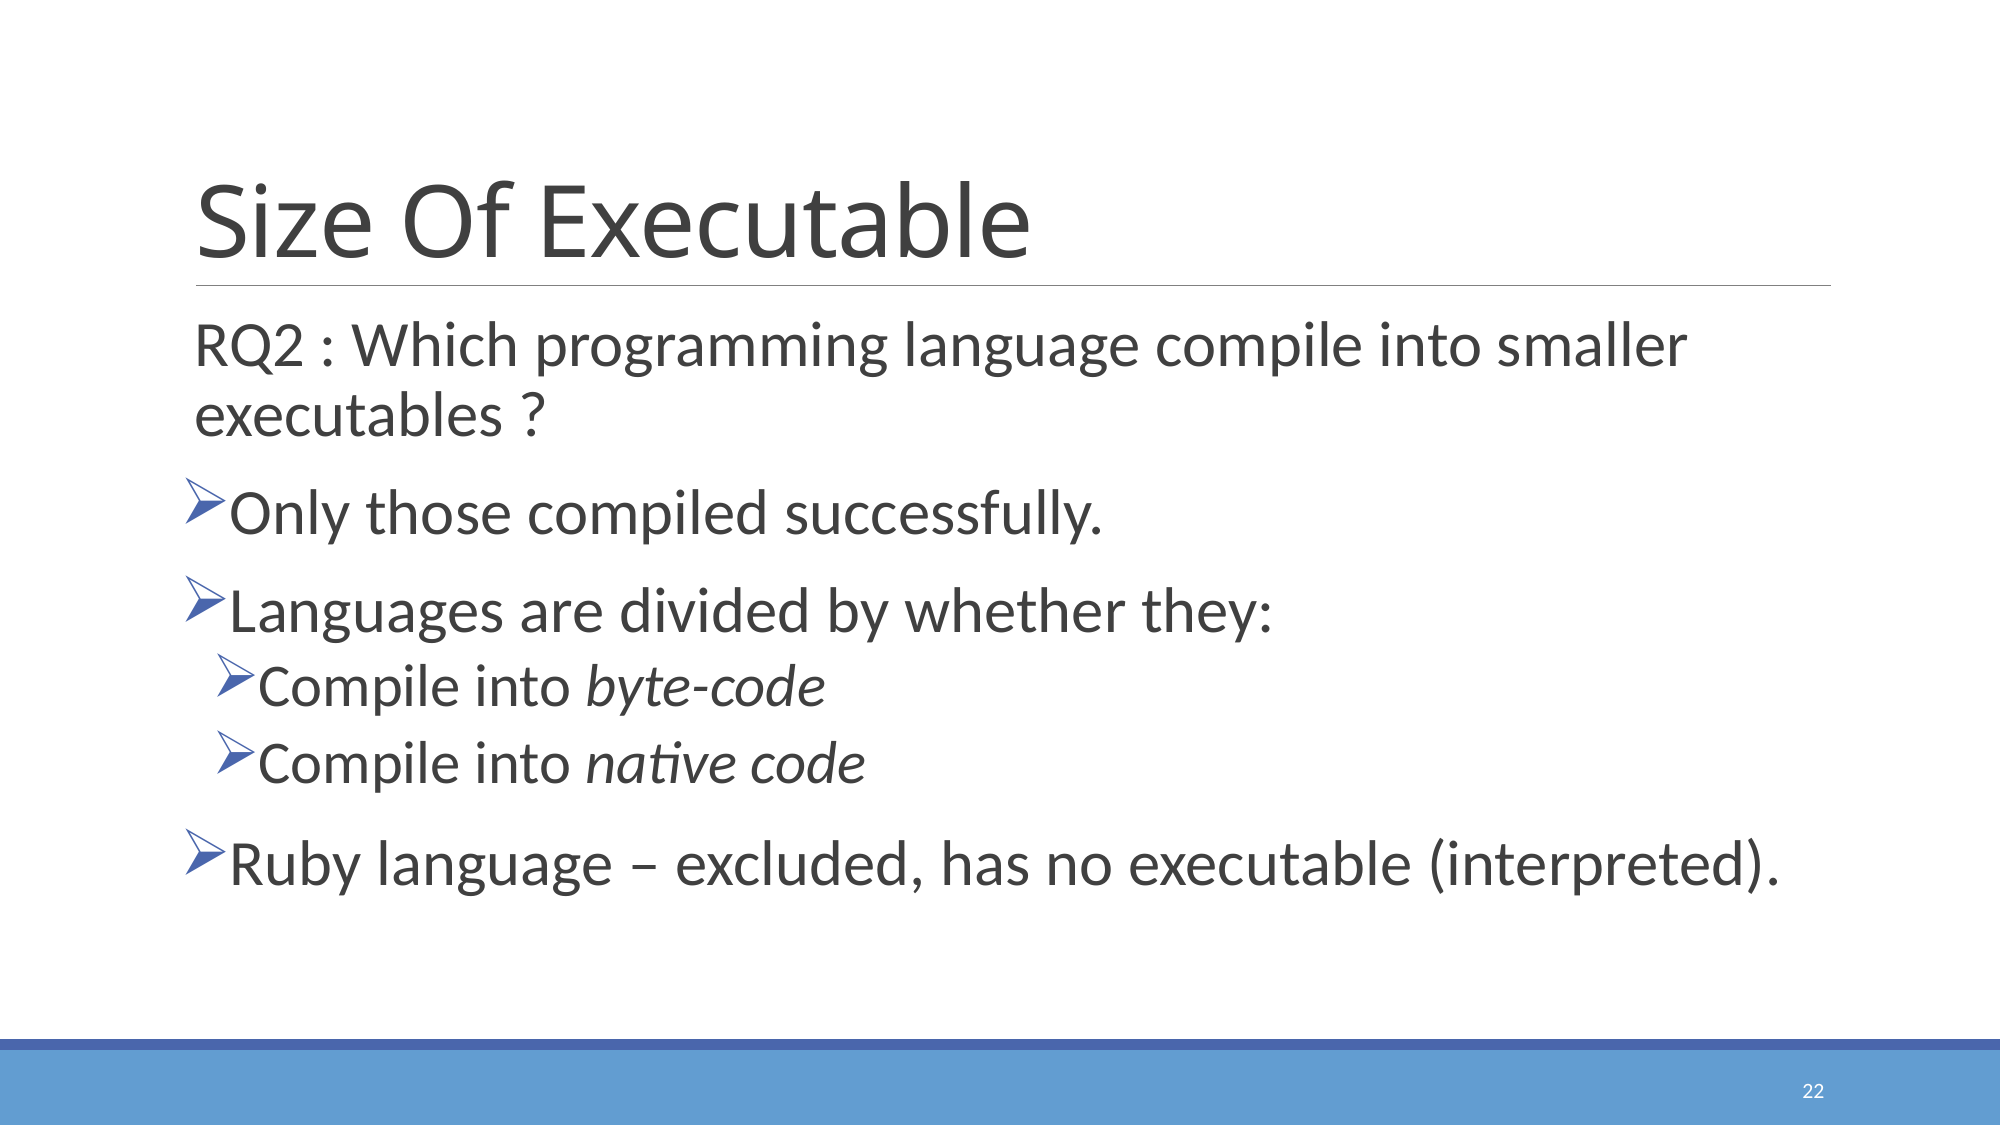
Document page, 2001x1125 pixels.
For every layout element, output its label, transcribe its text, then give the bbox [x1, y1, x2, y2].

list RQ2 : Which programming language compile into smaller executables ? Only those compiled successfully. Languages are divided by whether they: Compile into byte-code Compile into native code Ruby language – excluded, has no executable (interpreted). [180, 302, 1830, 963]
slide_number 22 [1624, 1059, 1840, 1120]
title Size Of Executable [180, 47, 1830, 285]
